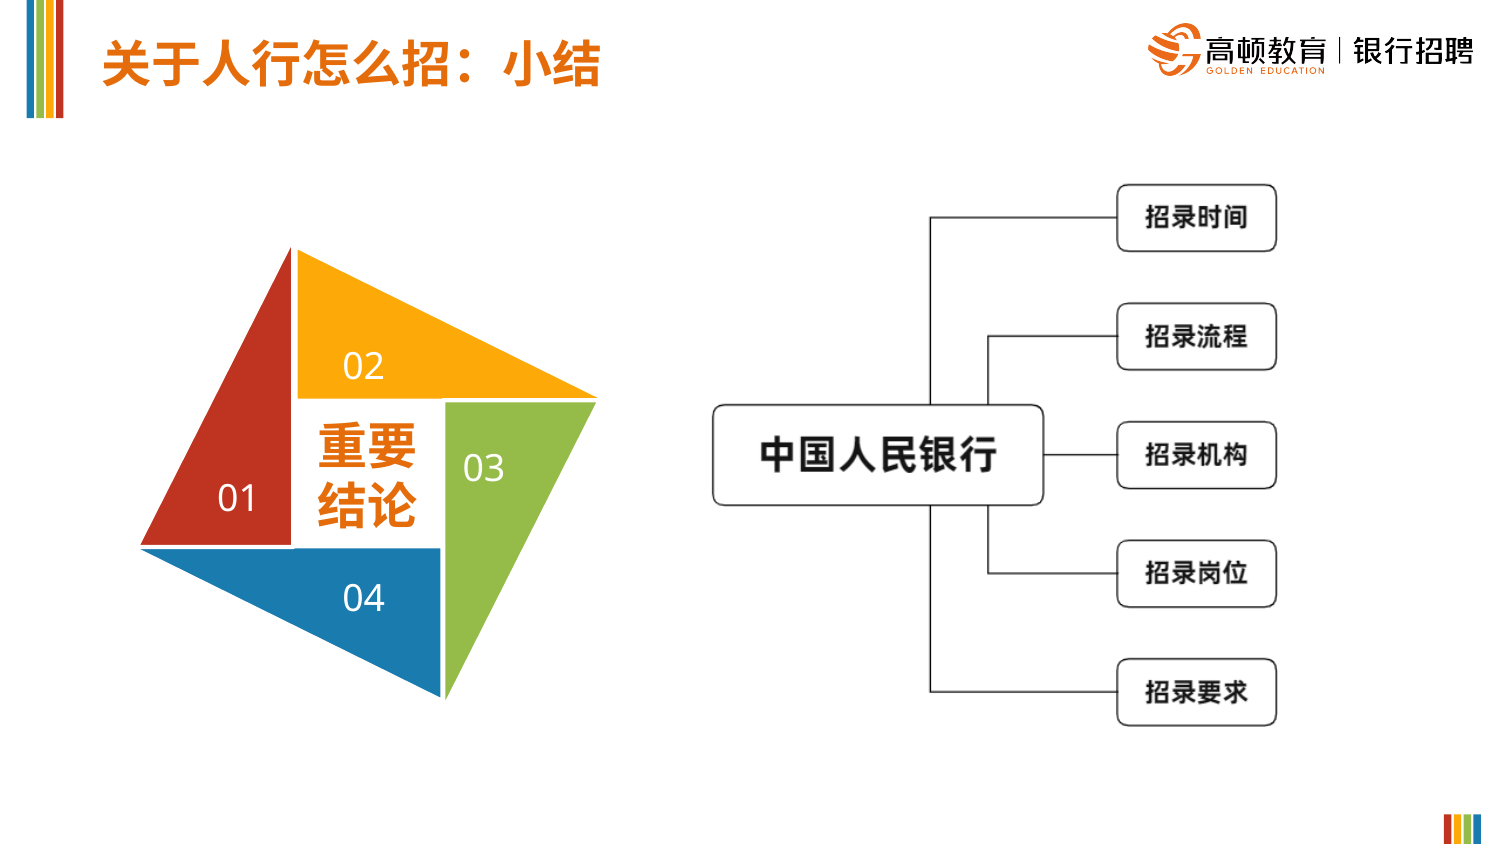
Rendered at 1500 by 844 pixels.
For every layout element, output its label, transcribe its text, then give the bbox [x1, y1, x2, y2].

picture [1148, 22, 1473, 77]
picture [705, 177, 1286, 735]
text_box 关于人行怎么招：小结 [100, 30, 952, 93]
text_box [129, 237, 609, 710]
